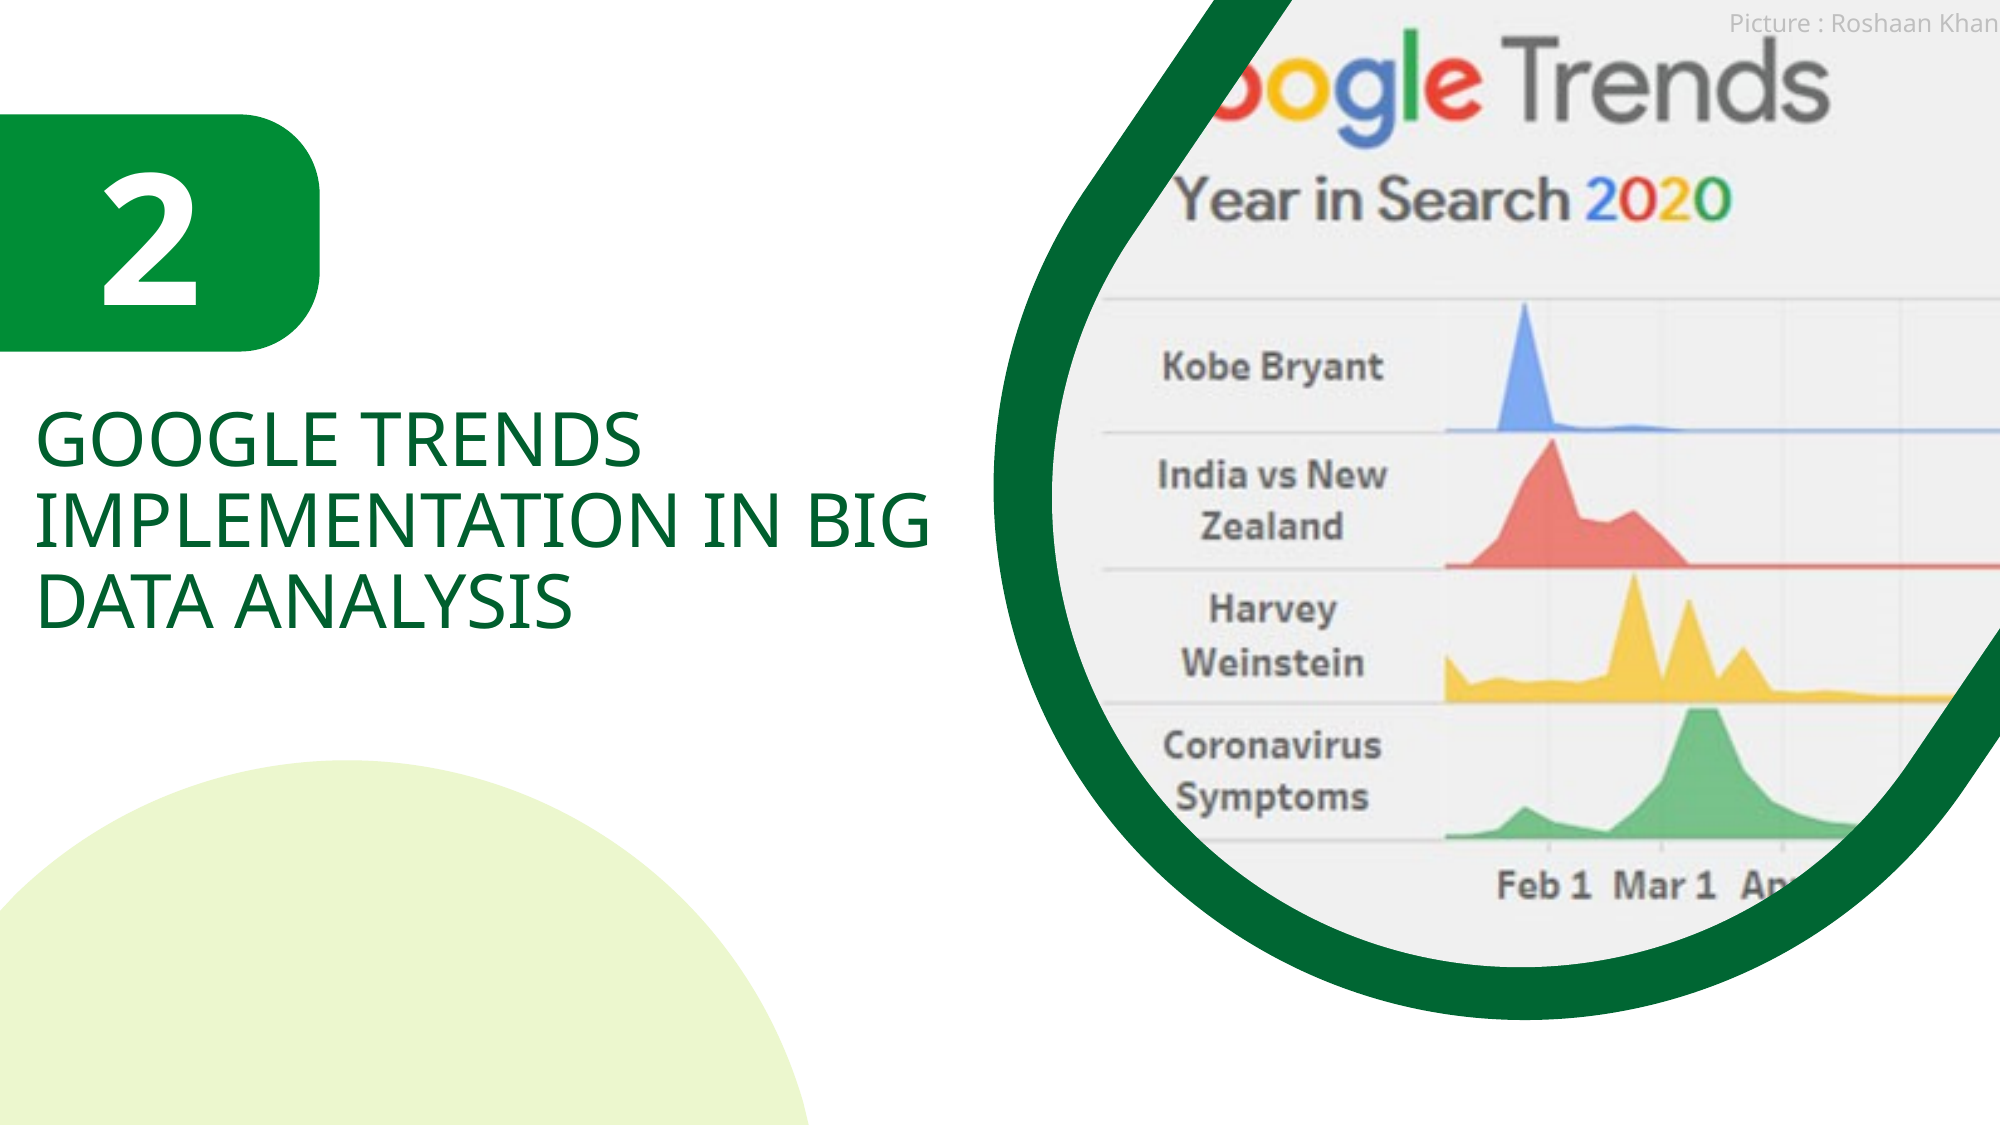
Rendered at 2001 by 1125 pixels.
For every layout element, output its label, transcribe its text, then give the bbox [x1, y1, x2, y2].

text_box [0, 113, 321, 353]
text_box 2 [39, 114, 261, 349]
text_box GOOGLE TRENDS IMPLEMENTATION IN BIG DATA ANALYSIS [19, 394, 1000, 653]
picture [1051, 0, 2000, 968]
